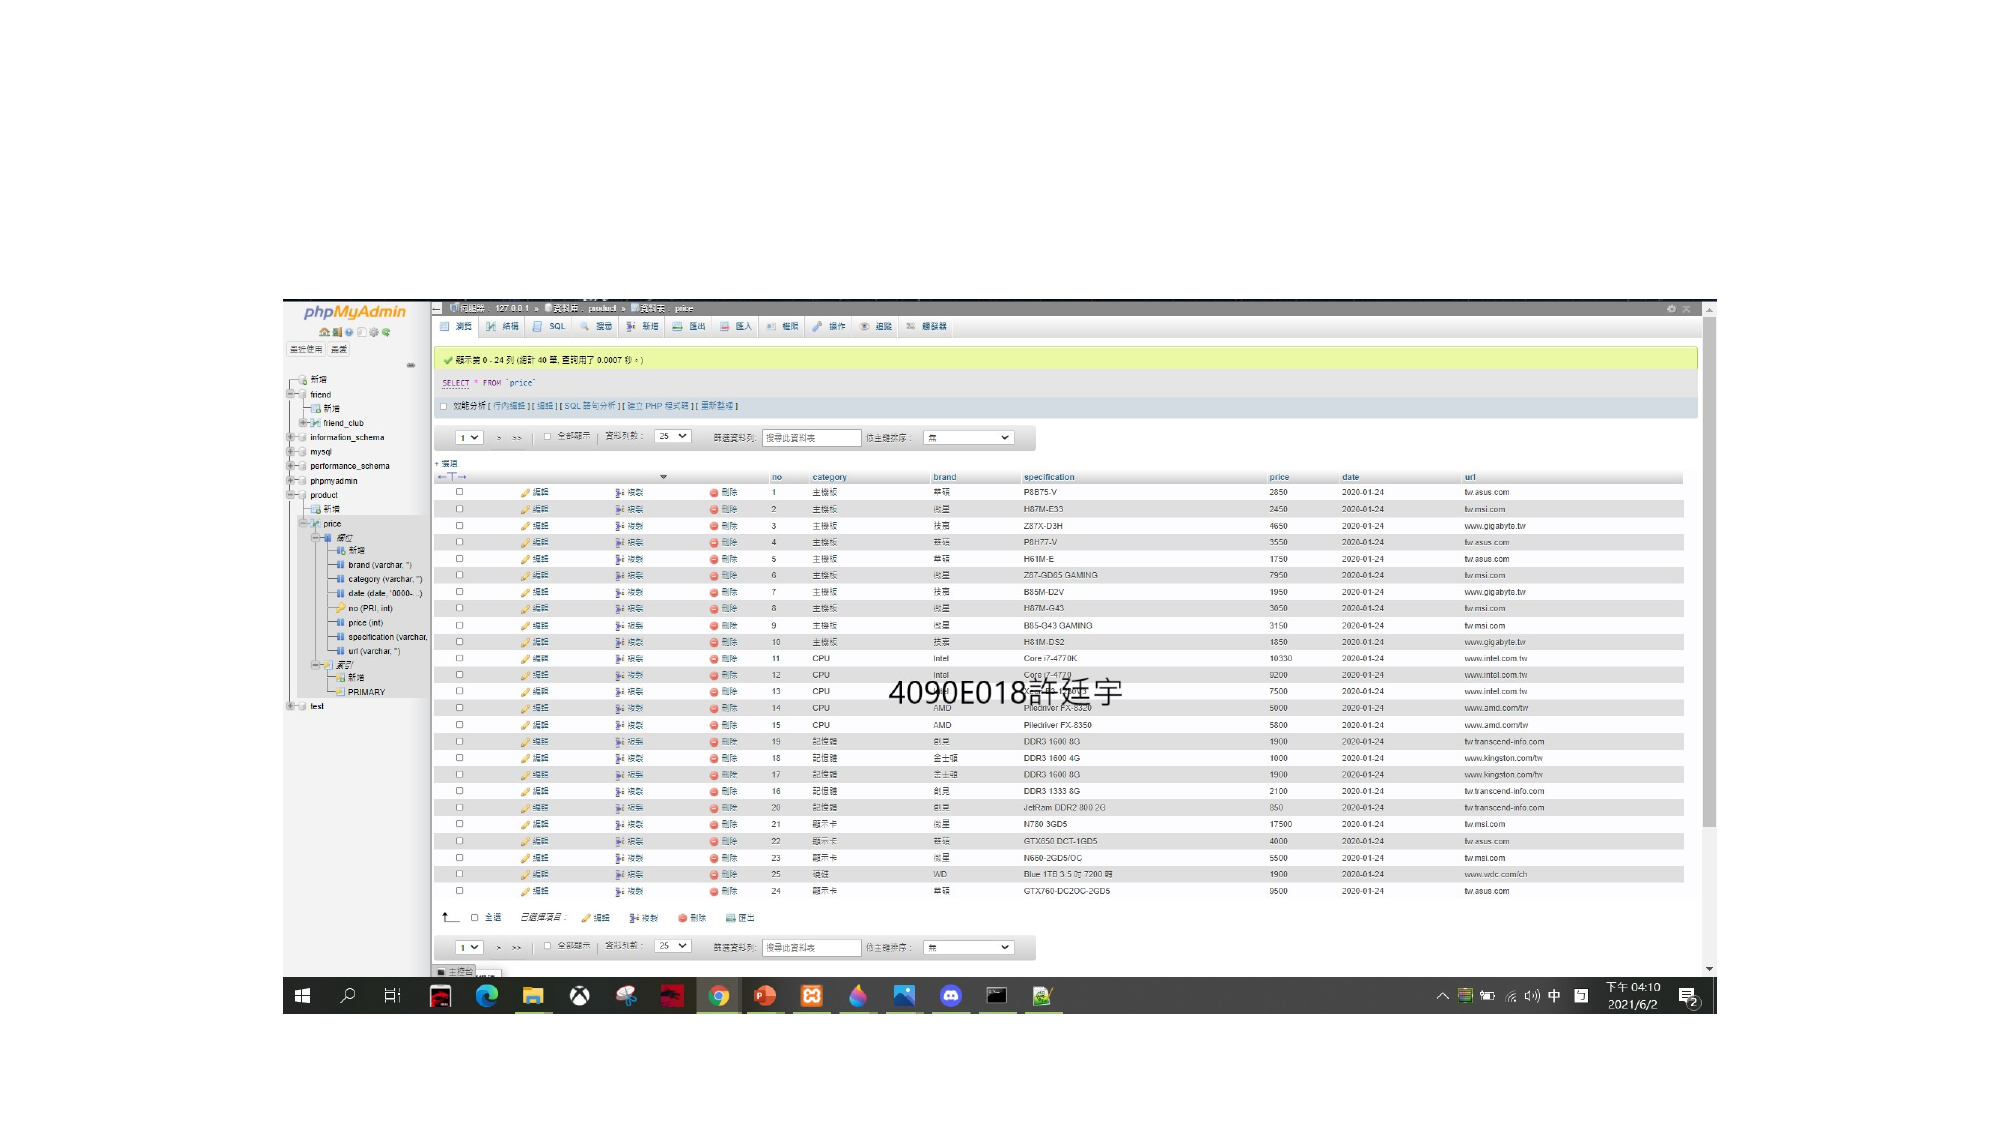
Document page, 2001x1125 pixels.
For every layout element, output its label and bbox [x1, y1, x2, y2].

list [283, 299, 1717, 1014]
